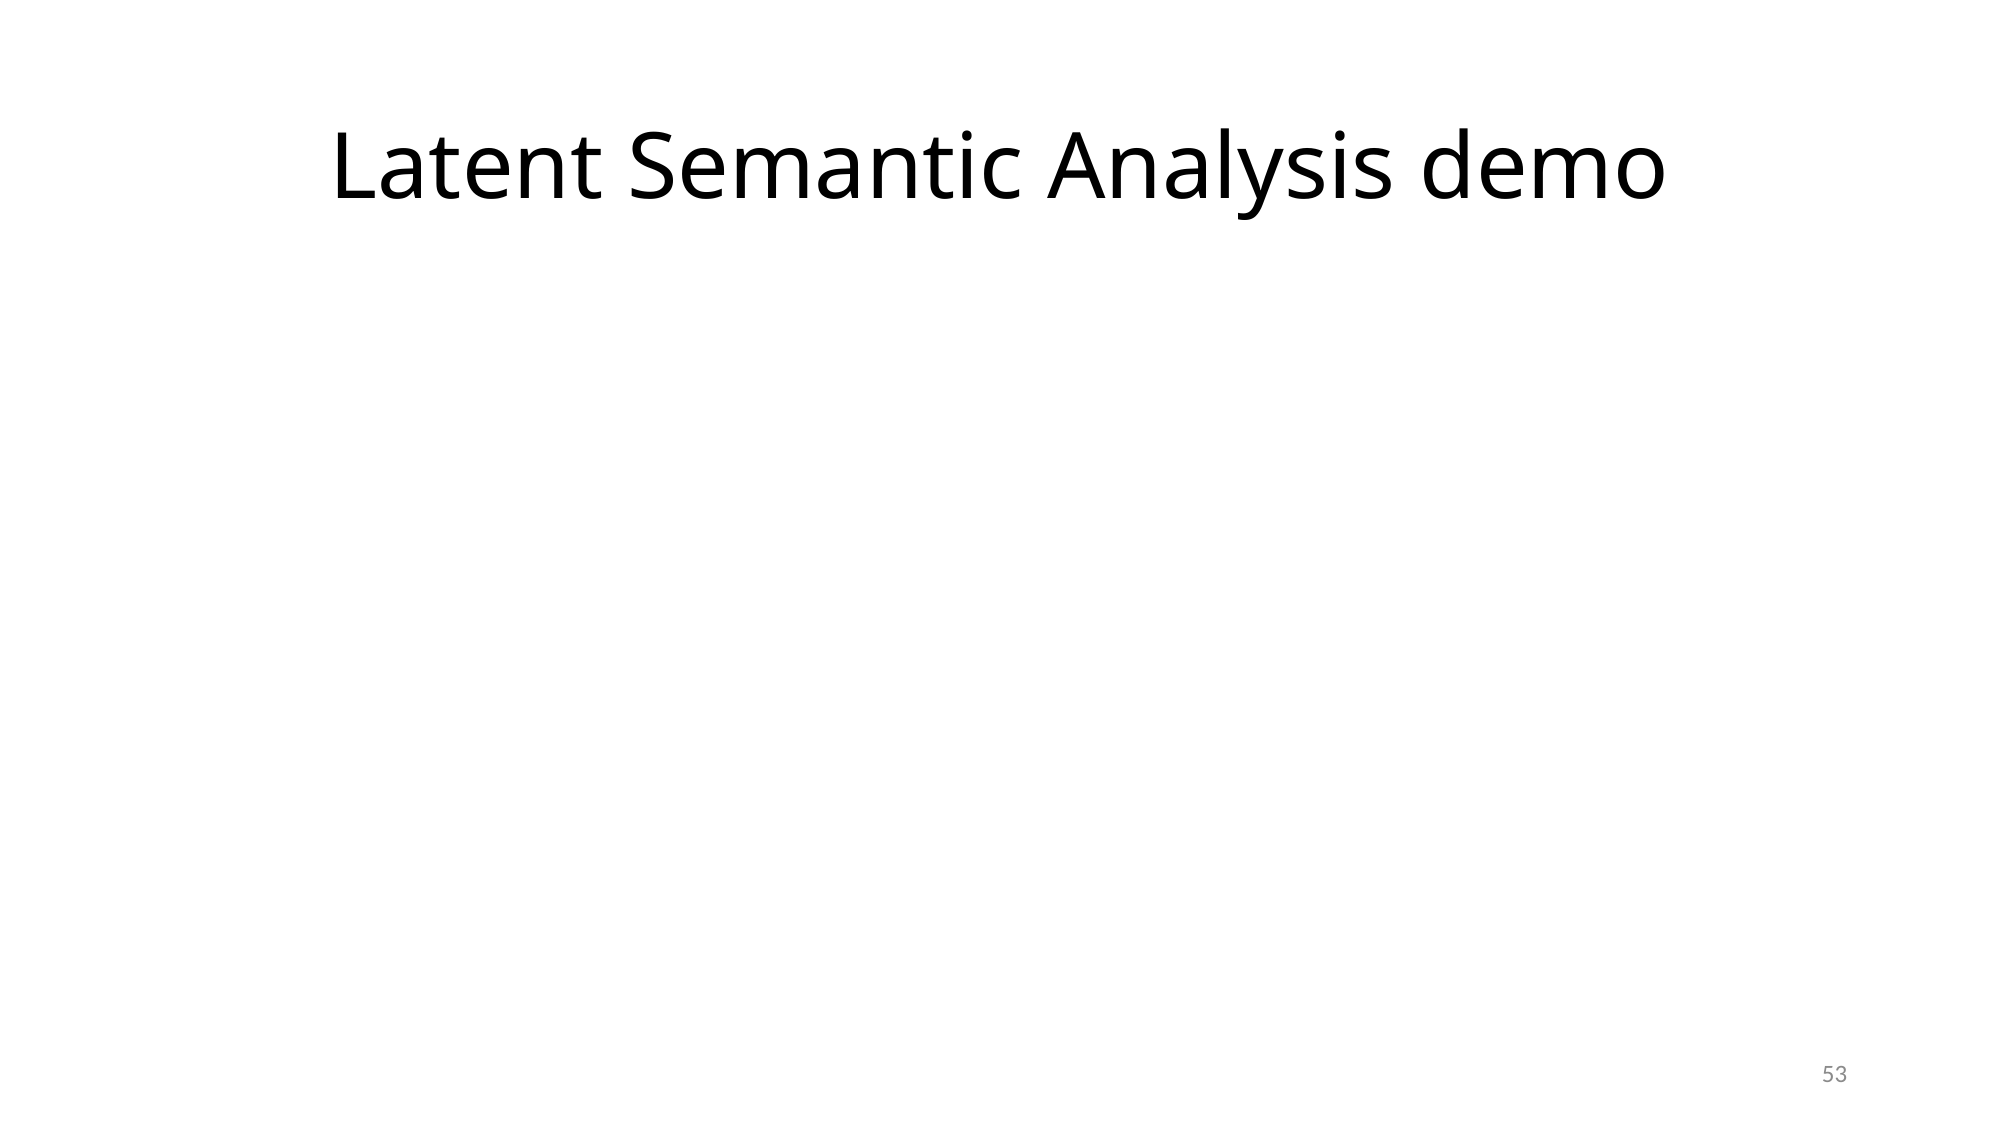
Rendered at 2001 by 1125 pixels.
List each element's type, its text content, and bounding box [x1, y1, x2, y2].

title Latent Semantic Analysis demo [137, 59, 1863, 278]
slide_number 52 [1412, 1042, 1863, 1103]
